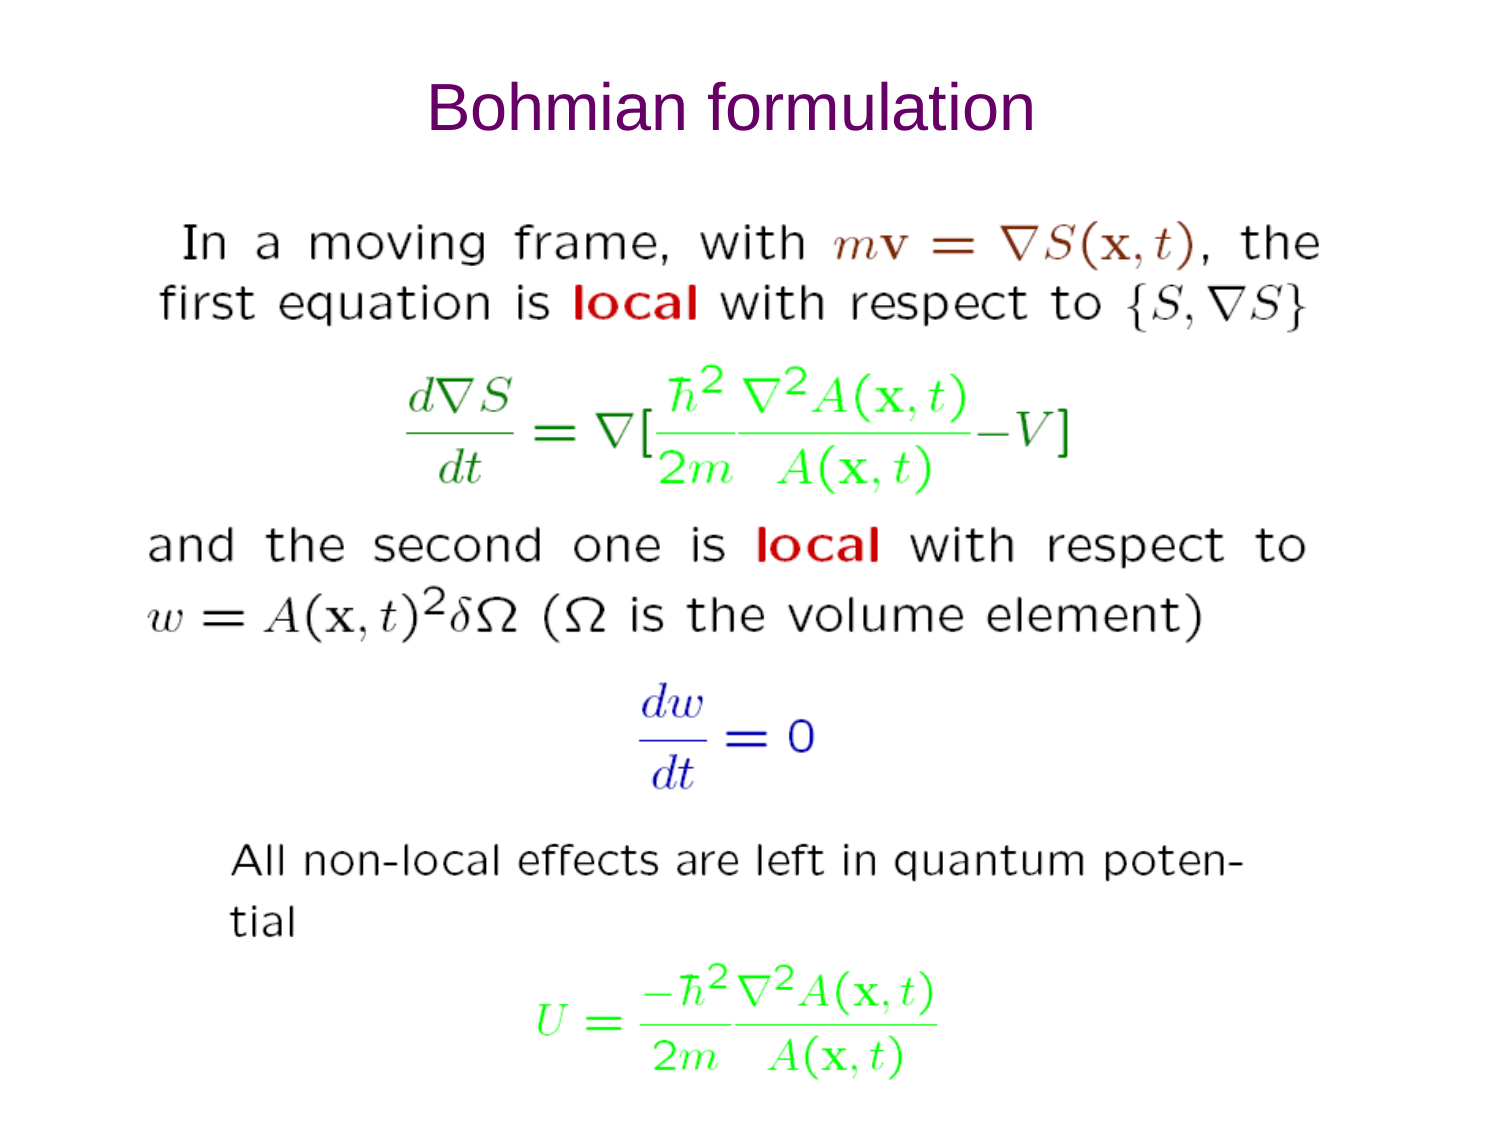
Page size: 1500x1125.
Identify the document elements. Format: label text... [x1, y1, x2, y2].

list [137, 524, 1325, 799]
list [224, 837, 1250, 1083]
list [124, 212, 1338, 501]
title Bohmian formulation [75, 45, 1388, 163]
